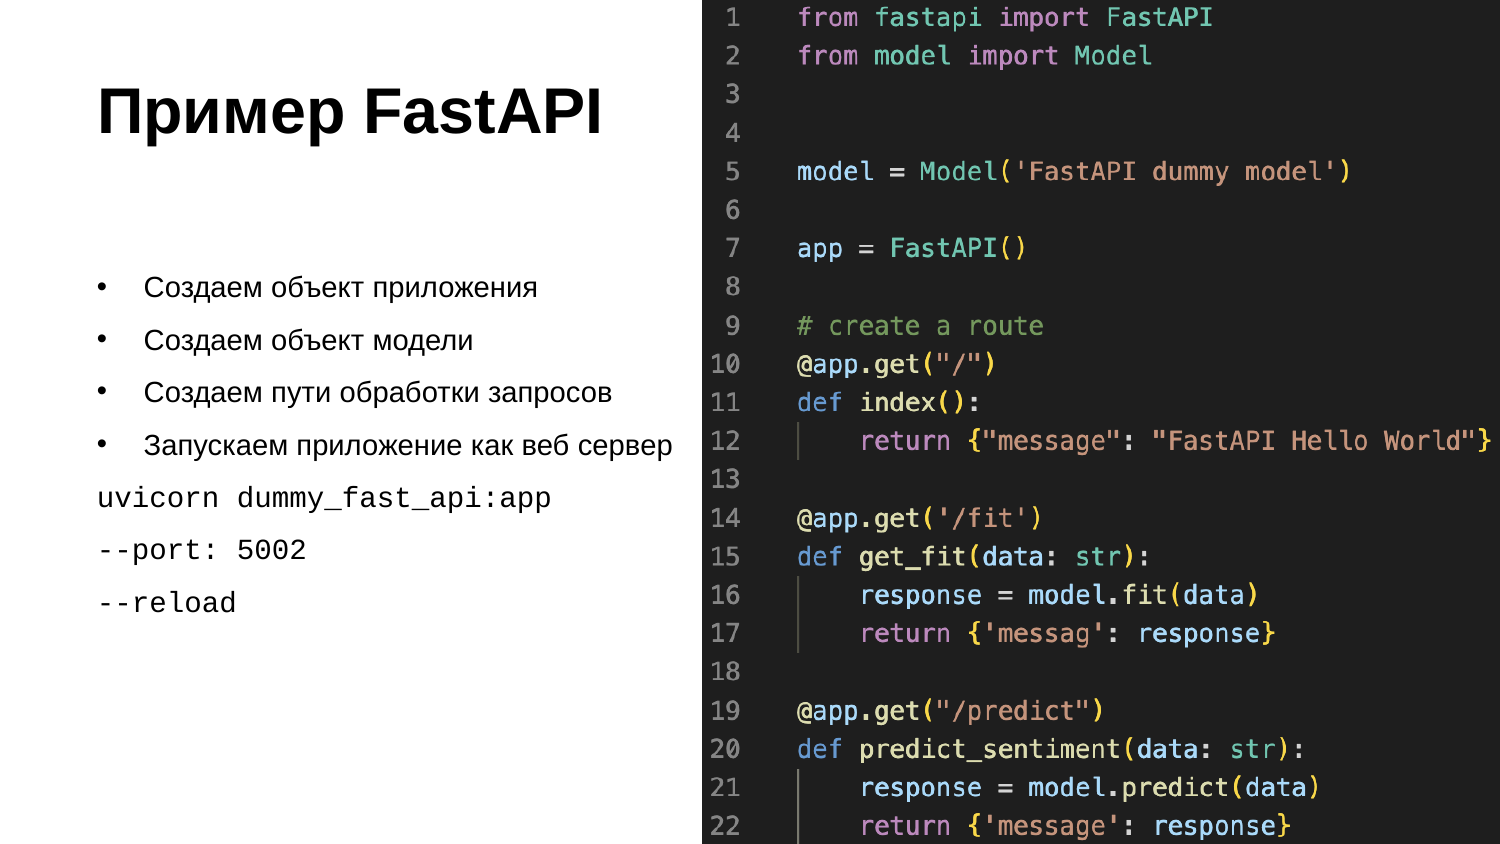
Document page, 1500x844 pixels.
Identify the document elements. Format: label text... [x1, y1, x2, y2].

picture [0, 0, 1500, 844]
text_box Создаем объект приложения Создаем объект модели Создаем пути обработки запросов Запускаем приложение как веб сервер uvicorn dummy_fast_api:app --port: 5002 --reload [82, 243, 696, 626]
title Пример FastAPI [82, 54, 696, 234]
